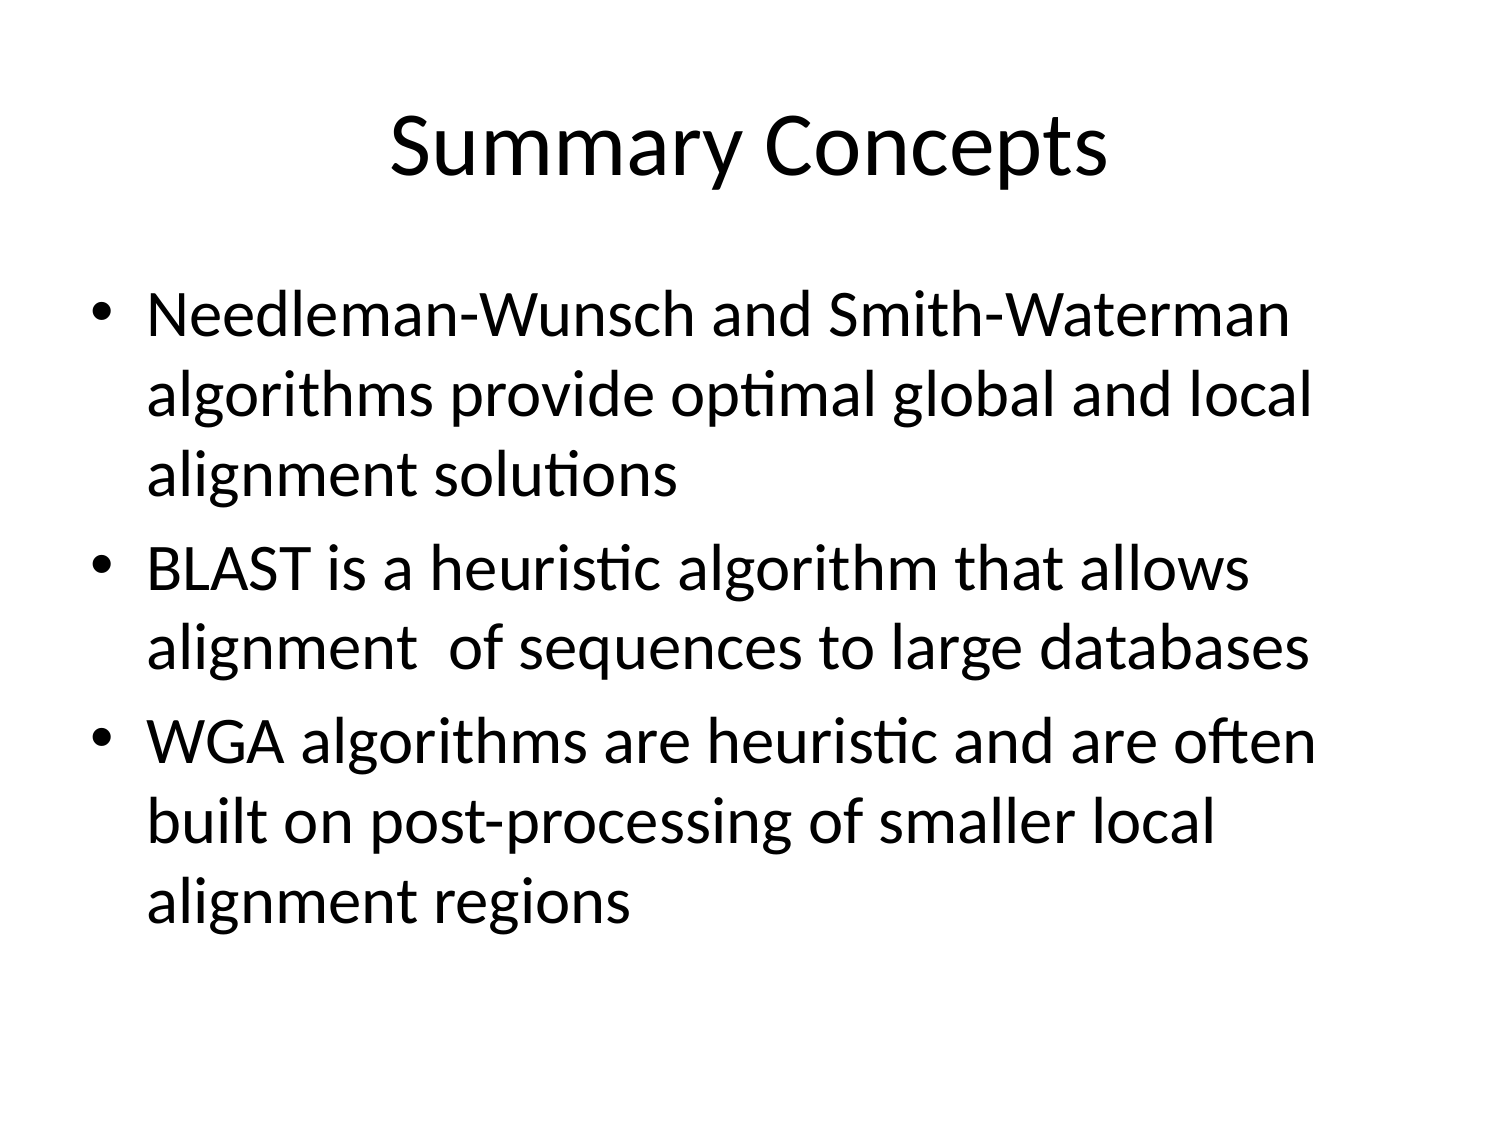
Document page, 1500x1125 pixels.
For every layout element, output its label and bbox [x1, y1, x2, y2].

list [75, 262, 1425, 1005]
title [75, 45, 1425, 233]
